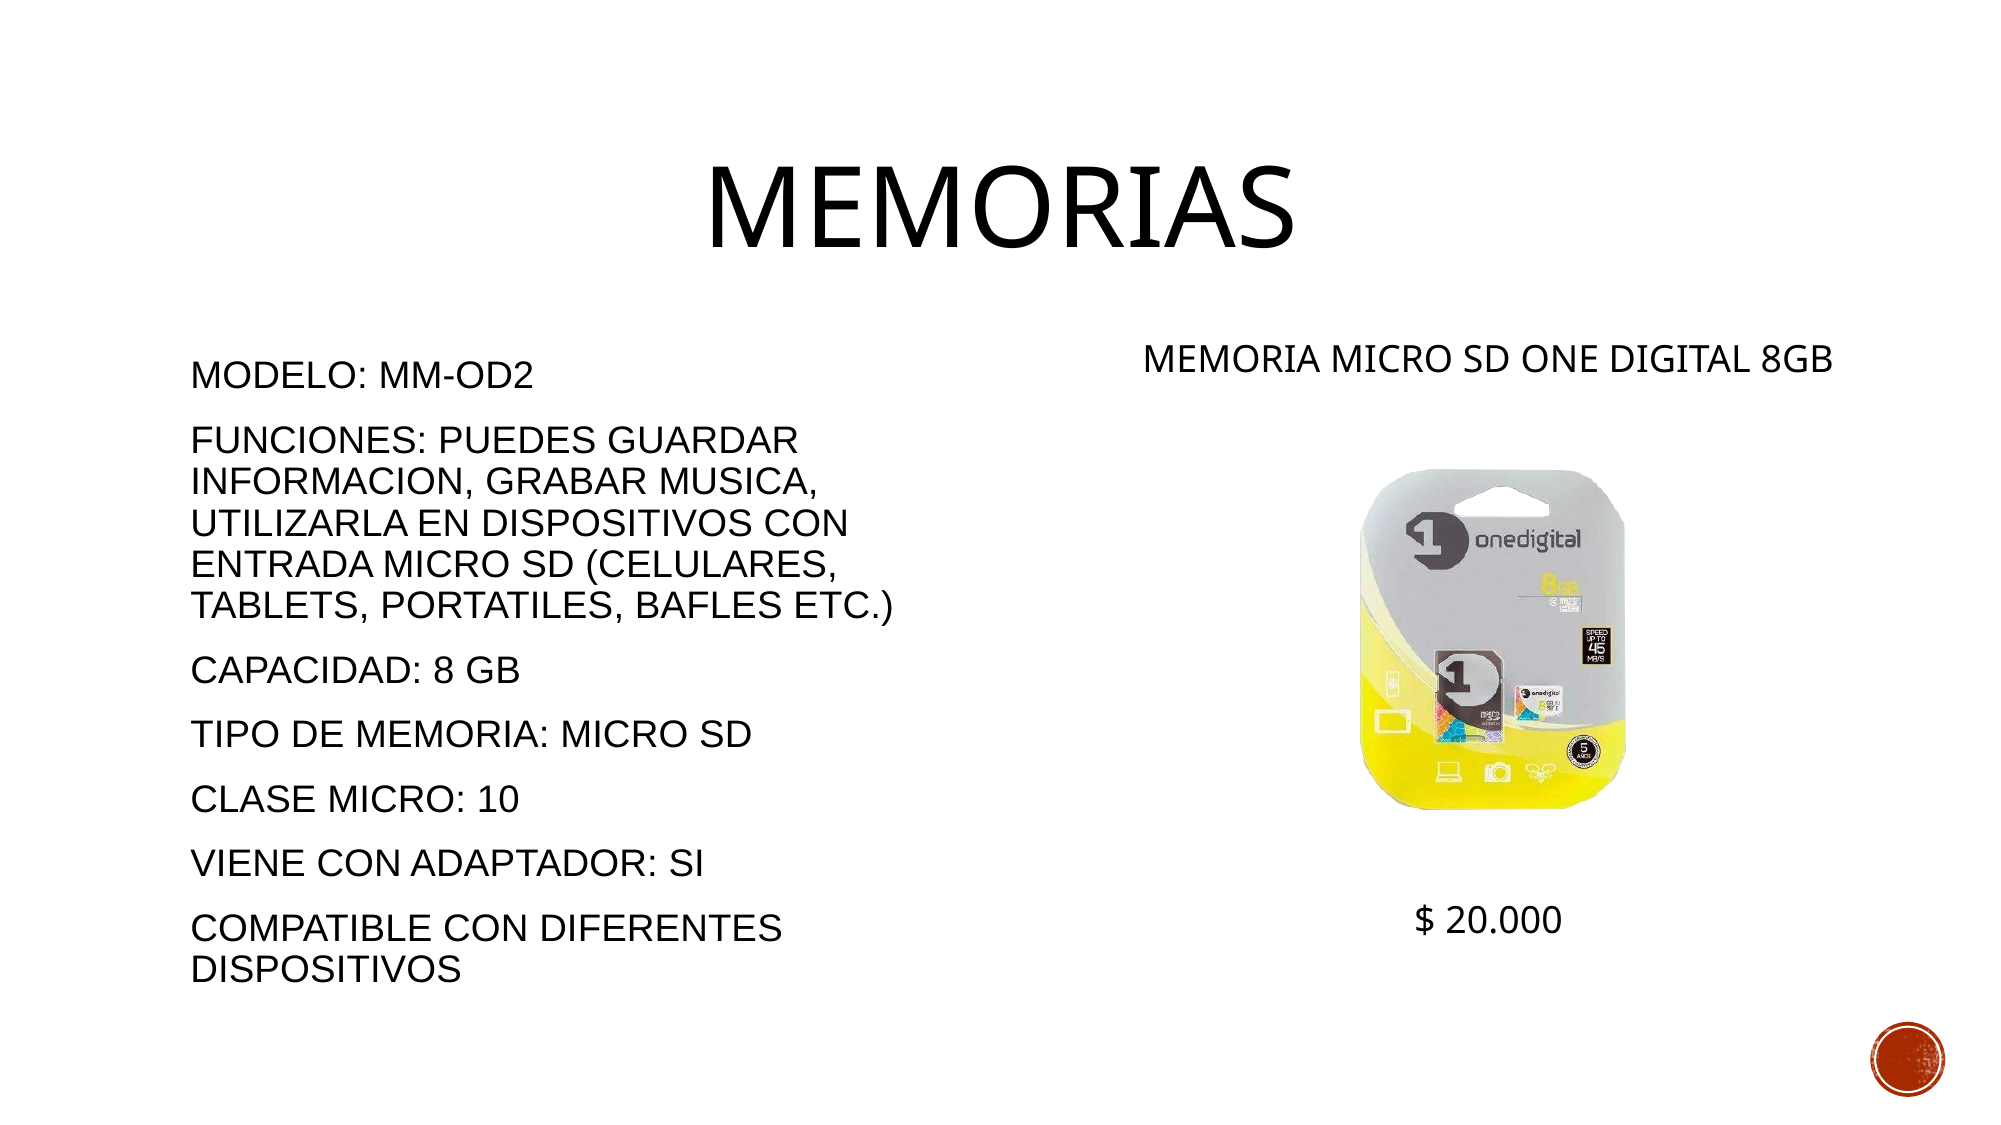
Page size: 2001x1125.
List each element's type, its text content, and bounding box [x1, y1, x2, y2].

text_box MEMORIA MICRO SD ONE DIGITAL 8GB [1127, 327, 1850, 388]
text_box $ 20.000 [1399, 888, 1578, 949]
title MEMORIAS [175, 79, 1826, 344]
list MODELO: MM-OD2 FUNCIONES: PUEDES GUARDAR INFORMACION, GRABAR MUSICA, UTILIZARLA EN DISPOSITIVOS CON ENTRADA MICRO SD (CELULARES, TABLETS, PORTATILES, BAFLES ETC.) CAPACIDAD: 8 GB TIPO DE MEMORIA: MICRO SD CLASE MICRO: 10 VIENE CON ADAPTADOR: SI COMPATIBLE CON DIFERENTES DISPOSITIVOS [175, 348, 911, 1013]
picture [1278, 423, 1699, 845]
